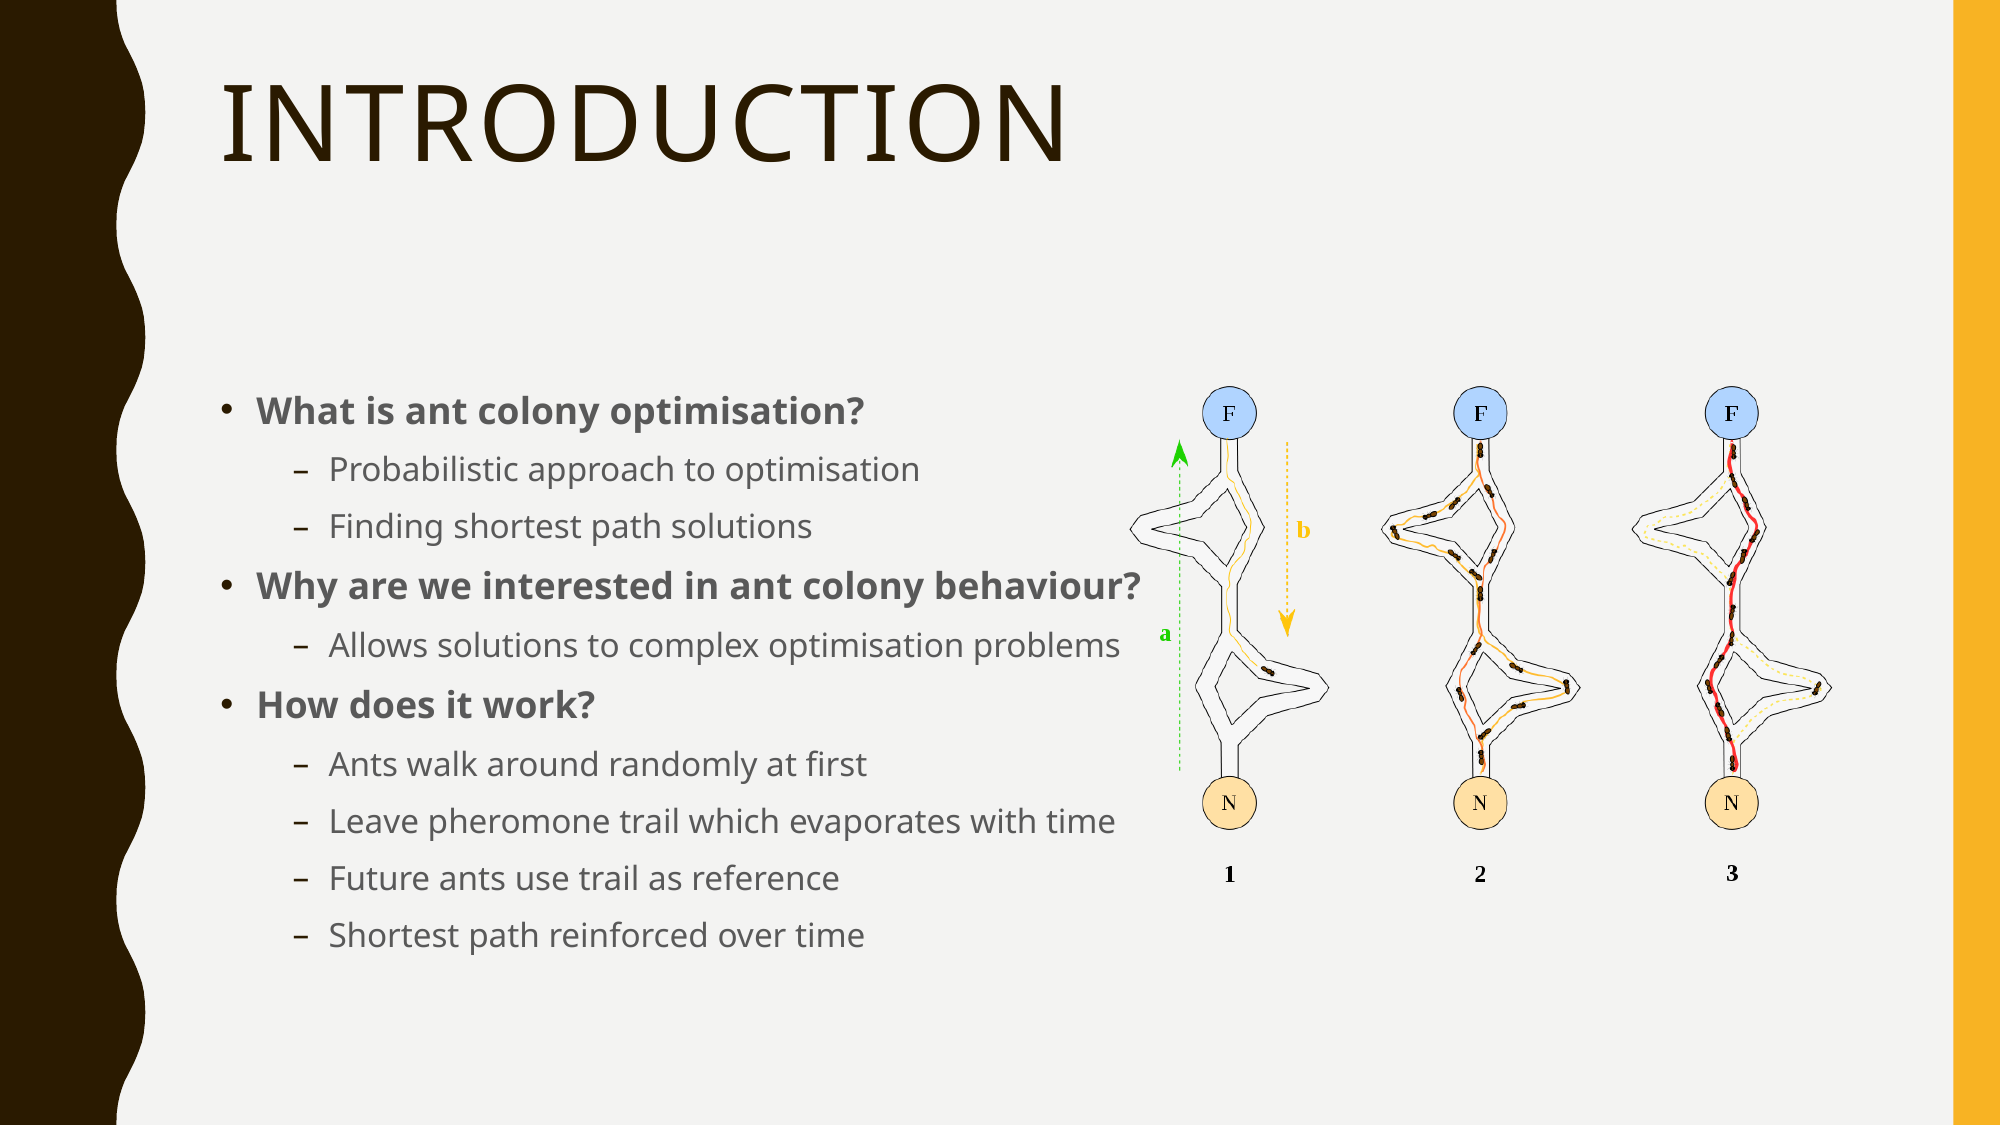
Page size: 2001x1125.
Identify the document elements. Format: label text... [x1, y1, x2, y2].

picture [1124, 374, 1834, 907]
title Introduction [205, 62, 1875, 308]
list What is ant colony optimisation? Probabilistic approach to optimisation Finding shortest path solutions Why are we interested in ant colony behaviour? Allows solutions to complex optimisation problems How does it work? Ants walk around randomly at first Leave pheromone trail which evaporates with time Future ants use trail as reference Shortest path reinforced over time [205, 375, 1875, 965]
